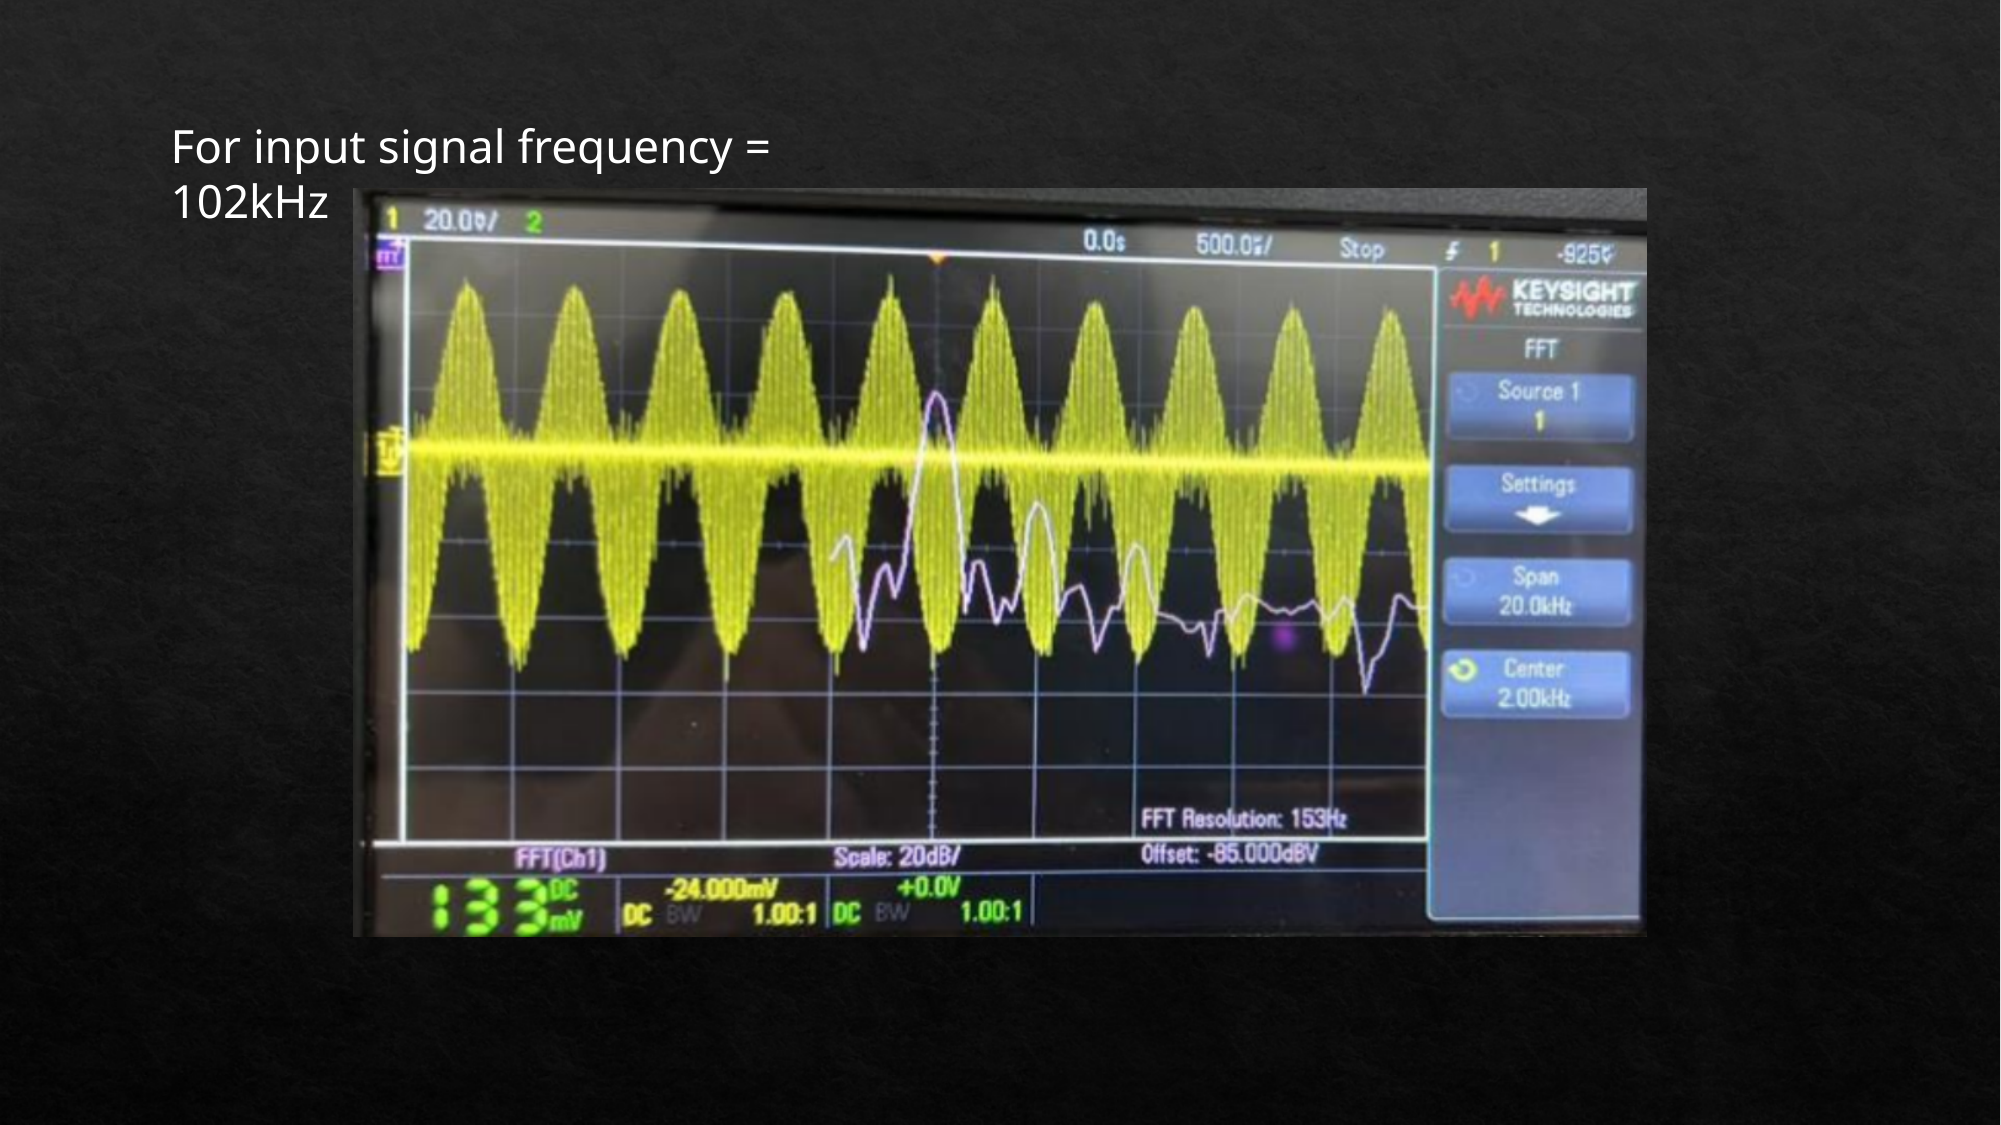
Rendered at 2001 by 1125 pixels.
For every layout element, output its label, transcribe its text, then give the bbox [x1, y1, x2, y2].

text_box For input signal frequency = 102kHz​​​​ [155, 110, 896, 236]
picture [352, 188, 1648, 937]
